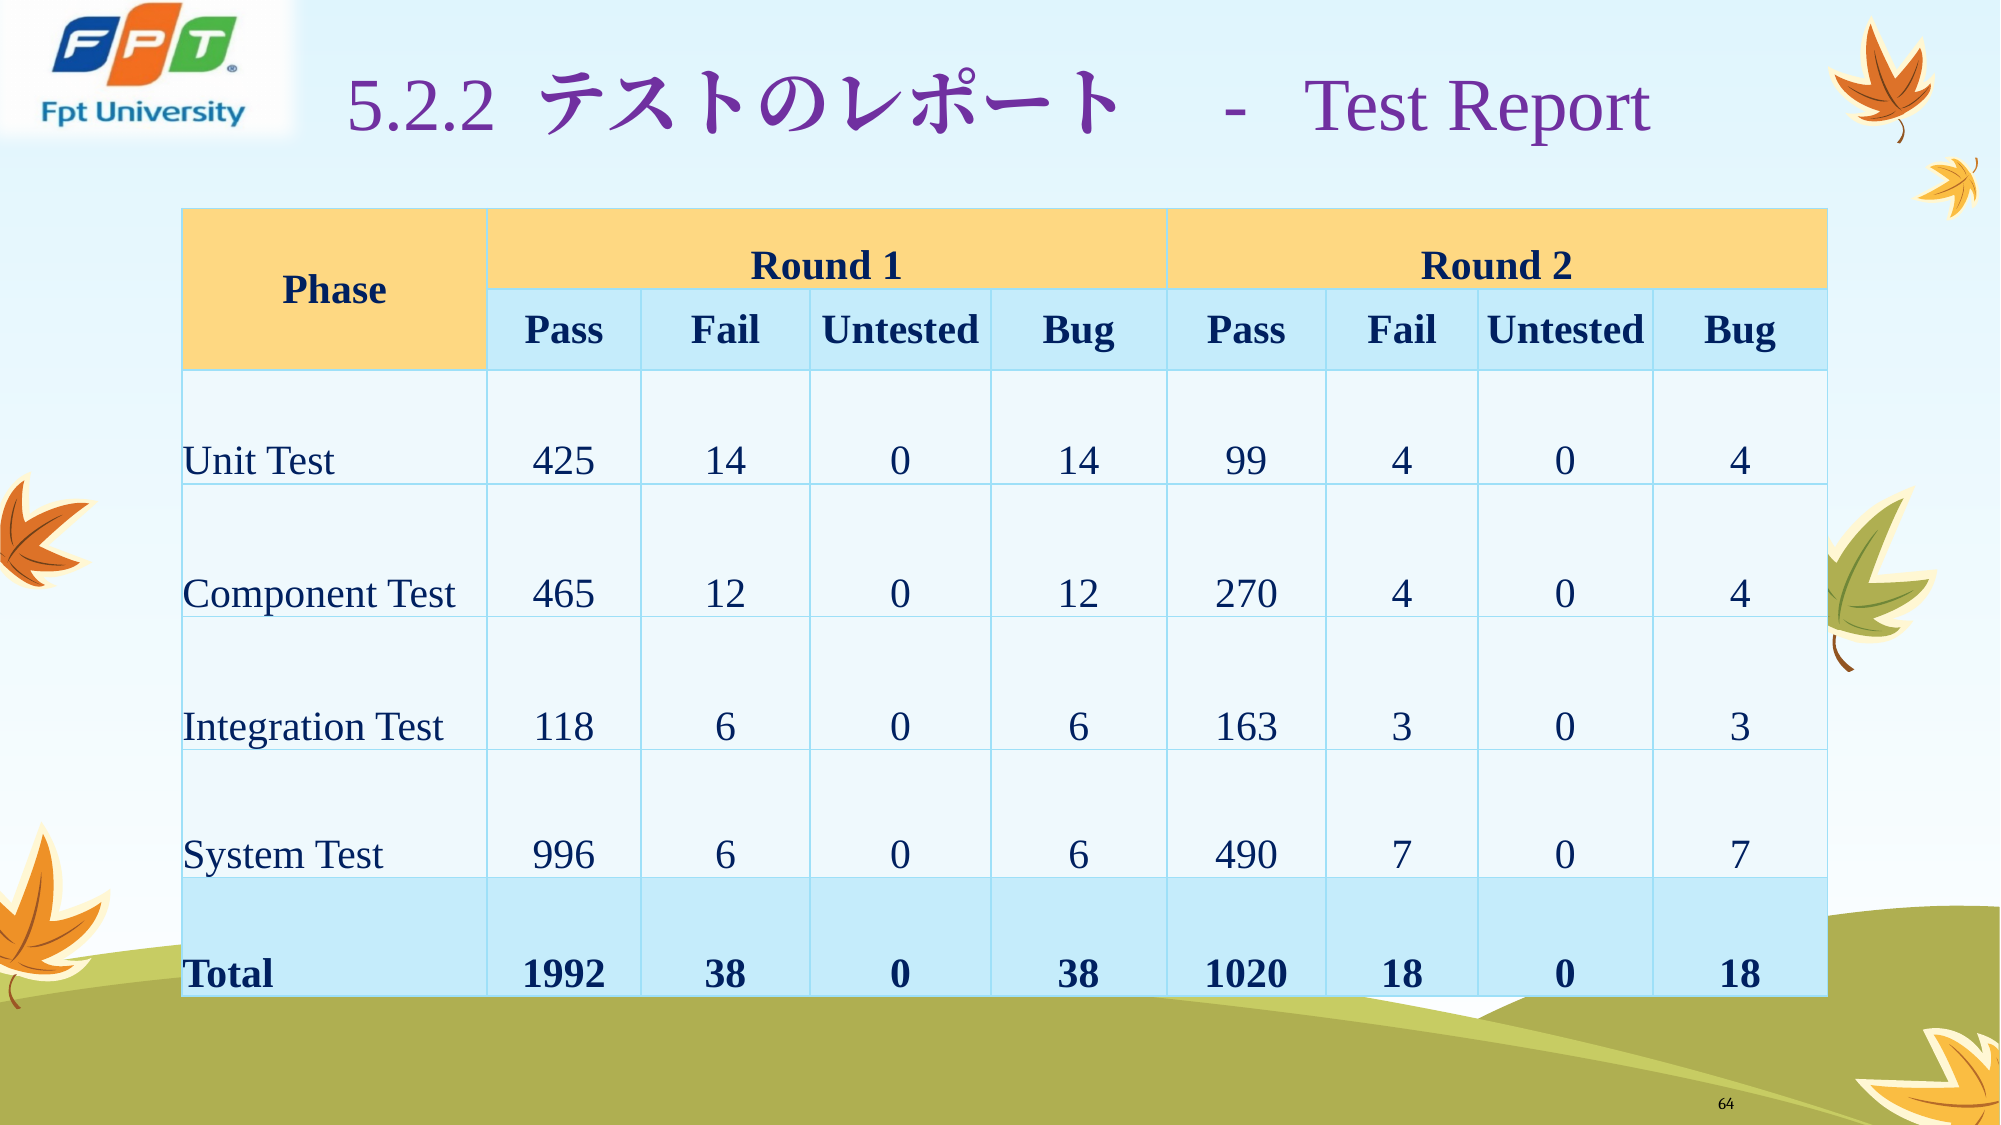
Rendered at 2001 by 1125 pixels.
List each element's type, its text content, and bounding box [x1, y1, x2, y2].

table_cell 38 [992, 878, 1166, 995]
table_cell 163 [1168, 617, 1325, 749]
table_cell 14 [642, 371, 809, 483]
table_cell 0 [811, 371, 990, 483]
table_header Phase [183, 209, 486, 369]
table_cell 0 [811, 750, 990, 877]
table_cell 12 [992, 485, 1166, 616]
table_cell 6 [992, 617, 1166, 749]
table_cell 7 [1327, 750, 1477, 877]
table_cell Component Test [183, 485, 486, 616]
table_cell 4 [1327, 371, 1477, 483]
table_cell 0 [1479, 878, 1652, 995]
table_cell Untested [1479, 290, 1652, 369]
table_cell 18 [1654, 878, 1827, 995]
table_cell 0 [811, 878, 990, 995]
table_cell 0 [1479, 485, 1652, 616]
table_cell Bug [992, 290, 1166, 369]
table_cell 0 [811, 617, 990, 749]
table_cell Fail [642, 290, 809, 369]
table_cell 490 [1168, 750, 1325, 877]
table_cell 3 [1327, 617, 1477, 749]
table_cell 118 [488, 617, 640, 749]
table_cell 425 [488, 371, 640, 483]
table_cell Pass [1168, 290, 1325, 369]
table_cell 6 [992, 750, 1166, 877]
table_cell 3 [1654, 617, 1827, 749]
picture [0, 0, 312, 155]
table_cell 0 [1479, 371, 1652, 483]
table_cell Integration Test [183, 617, 486, 749]
table_cell 6 [642, 617, 809, 749]
table_cell 4 [1654, 371, 1827, 483]
table_cell 18 [1327, 878, 1477, 995]
table_cell 0 [1479, 617, 1652, 749]
table_cell Bug [1654, 290, 1827, 369]
table_cell 12 [642, 485, 809, 616]
table_cell 38 [642, 878, 809, 995]
table_cell 270 [1168, 485, 1325, 616]
table_cell 996 [488, 750, 640, 877]
table_cell 1992 [488, 878, 640, 995]
title 5.2.2 テストのレポート - Test Report [312, 12, 1749, 155]
table_cell 4 [1327, 485, 1477, 616]
table_cell Untested [811, 290, 990, 369]
table_cell 0 [1479, 750, 1652, 877]
table_cell 14 [992, 371, 1166, 483]
table_cell 7 [1654, 750, 1827, 877]
table_header Round 1 [488, 209, 1166, 288]
table_cell System Test [183, 750, 486, 877]
table_cell 465 [488, 485, 640, 616]
table_cell 1020 [1168, 878, 1325, 995]
table_cell Pass [488, 290, 640, 369]
table_header Round 2 [1168, 209, 1827, 288]
table_cell 6 [642, 750, 809, 877]
table_cell Total [183, 878, 486, 995]
table_cell 0 [811, 485, 990, 616]
table_cell 99 [1168, 371, 1325, 483]
table_cell 4 [1654, 485, 1827, 616]
table_cell Unit Test [183, 371, 486, 483]
table_cell Fail [1327, 290, 1477, 369]
slide_number 64 [1644, 1083, 1750, 1122]
